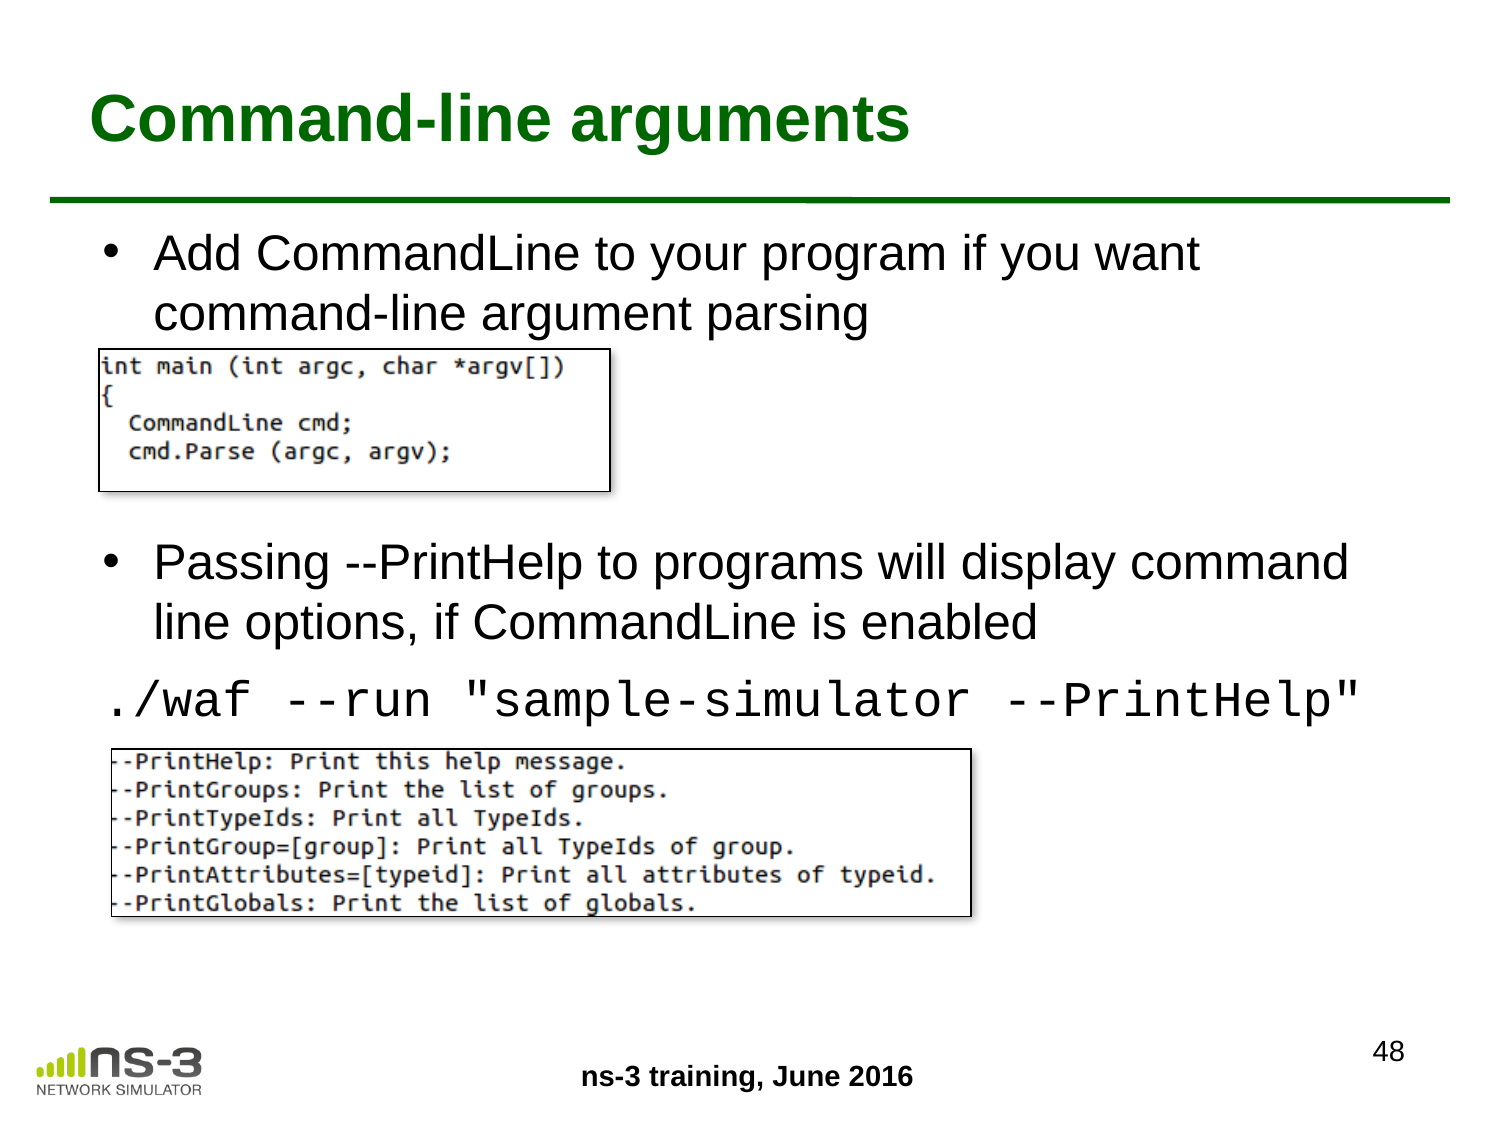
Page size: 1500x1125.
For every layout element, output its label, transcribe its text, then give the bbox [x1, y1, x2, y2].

picture [24, 1017, 213, 1125]
slide_number 48 [1074, 1024, 1421, 1101]
footer ns-3 training, June 2016 [512, 1049, 983, 1125]
list Add CommandLine to your program if you want command-line argument parsing Passing --PrintHelp to programs will display command line options, if CommandLine is enabled ./waf --run "sample-simulator --PrintHelp" [87, 212, 1433, 1012]
title Command-line arguments [74, 44, 1421, 186]
picture [99, 349, 610, 491]
picture [112, 749, 971, 916]
